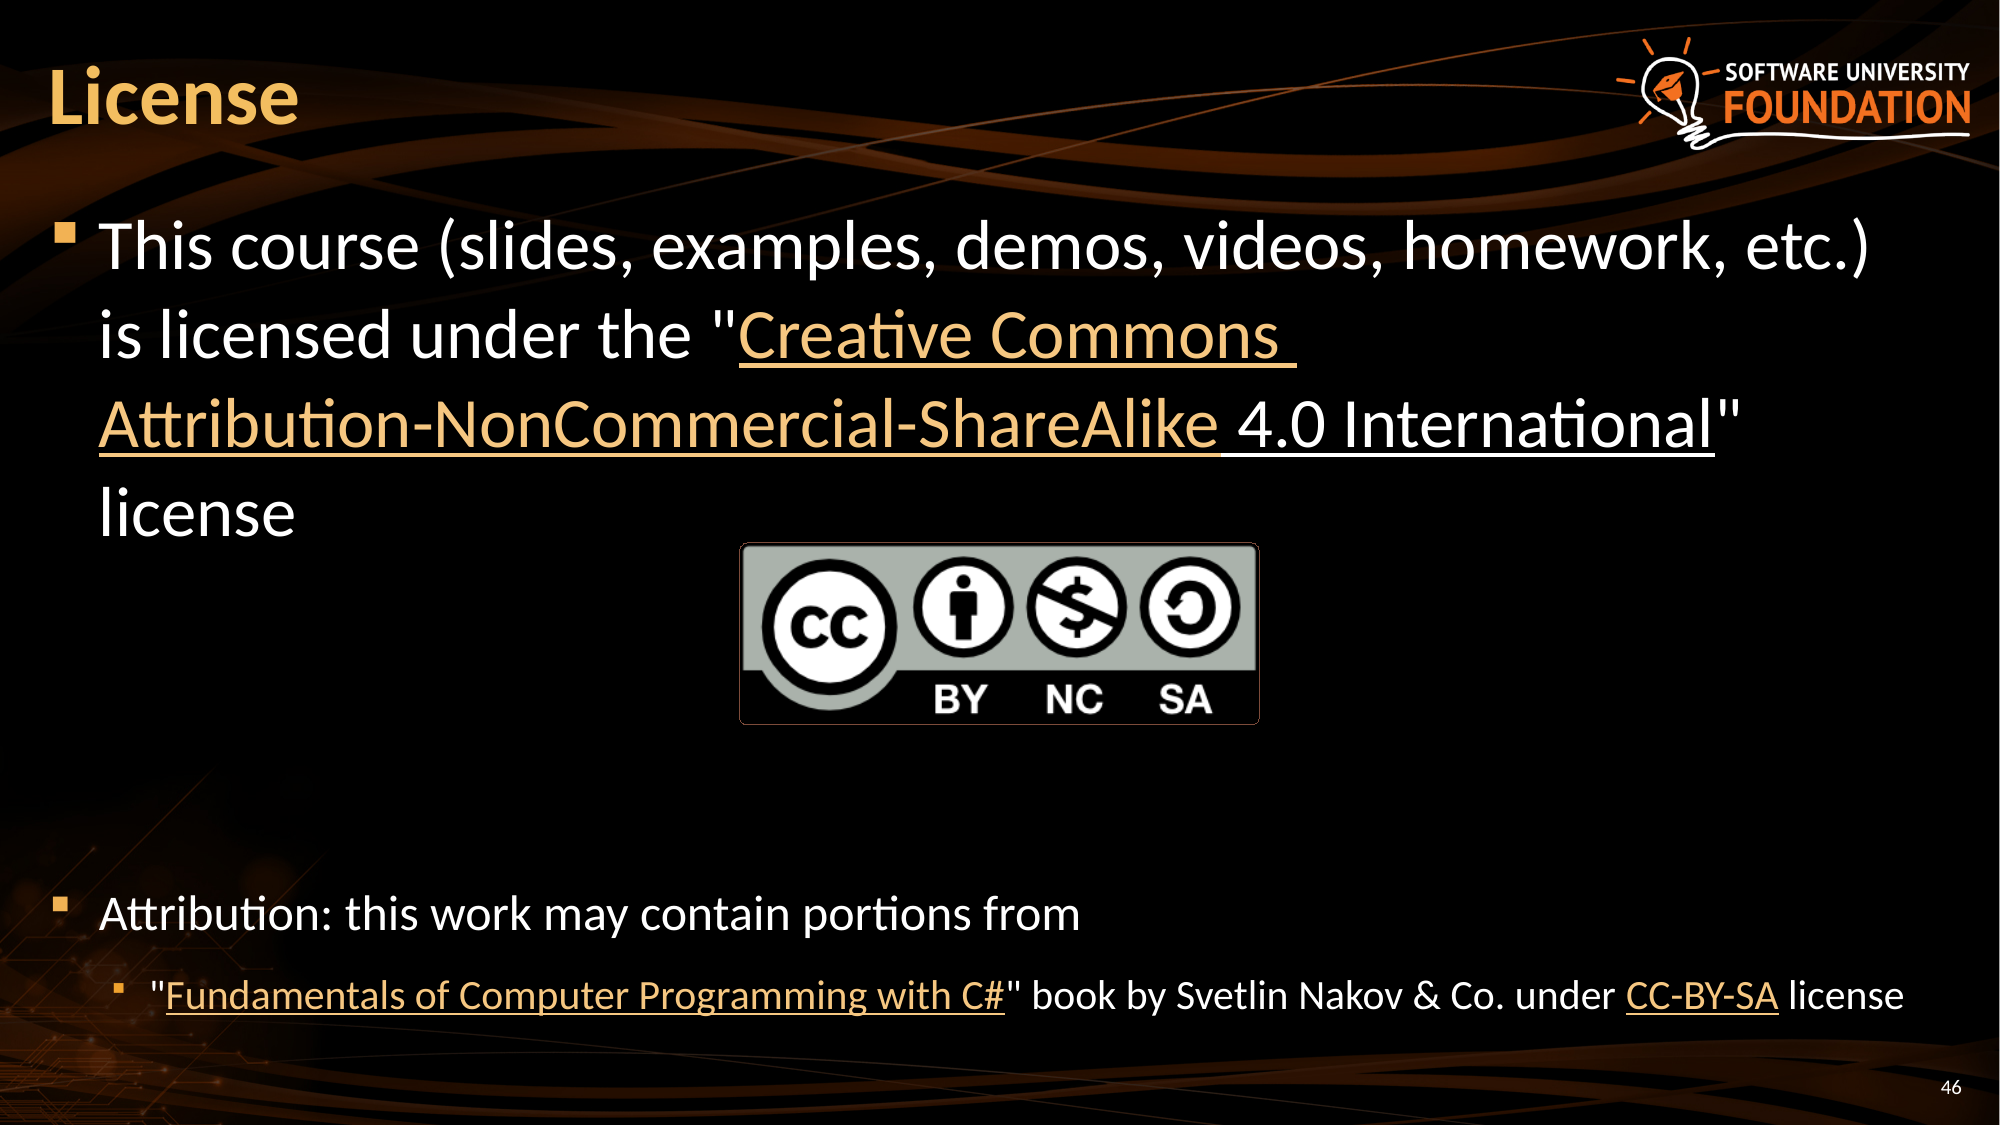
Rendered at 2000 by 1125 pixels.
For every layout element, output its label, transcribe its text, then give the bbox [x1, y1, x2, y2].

list This course (slides, examples, demos, videos, homework, etc.) is licensed under the "Creative Commons Attribution-NonCommercial-ShareAlike 4.0 International" license Attribution: this work may contain portions from "Fundamentals of Computer Programming with C#" book by Svetlin Nakov & Co. under CC-BY-SA license [31, 188, 1968, 1103]
slide_number 46 [1897, 1070, 1968, 1103]
picture [0, 0, 2000, 1125]
title License [30, 6, 1602, 189]
